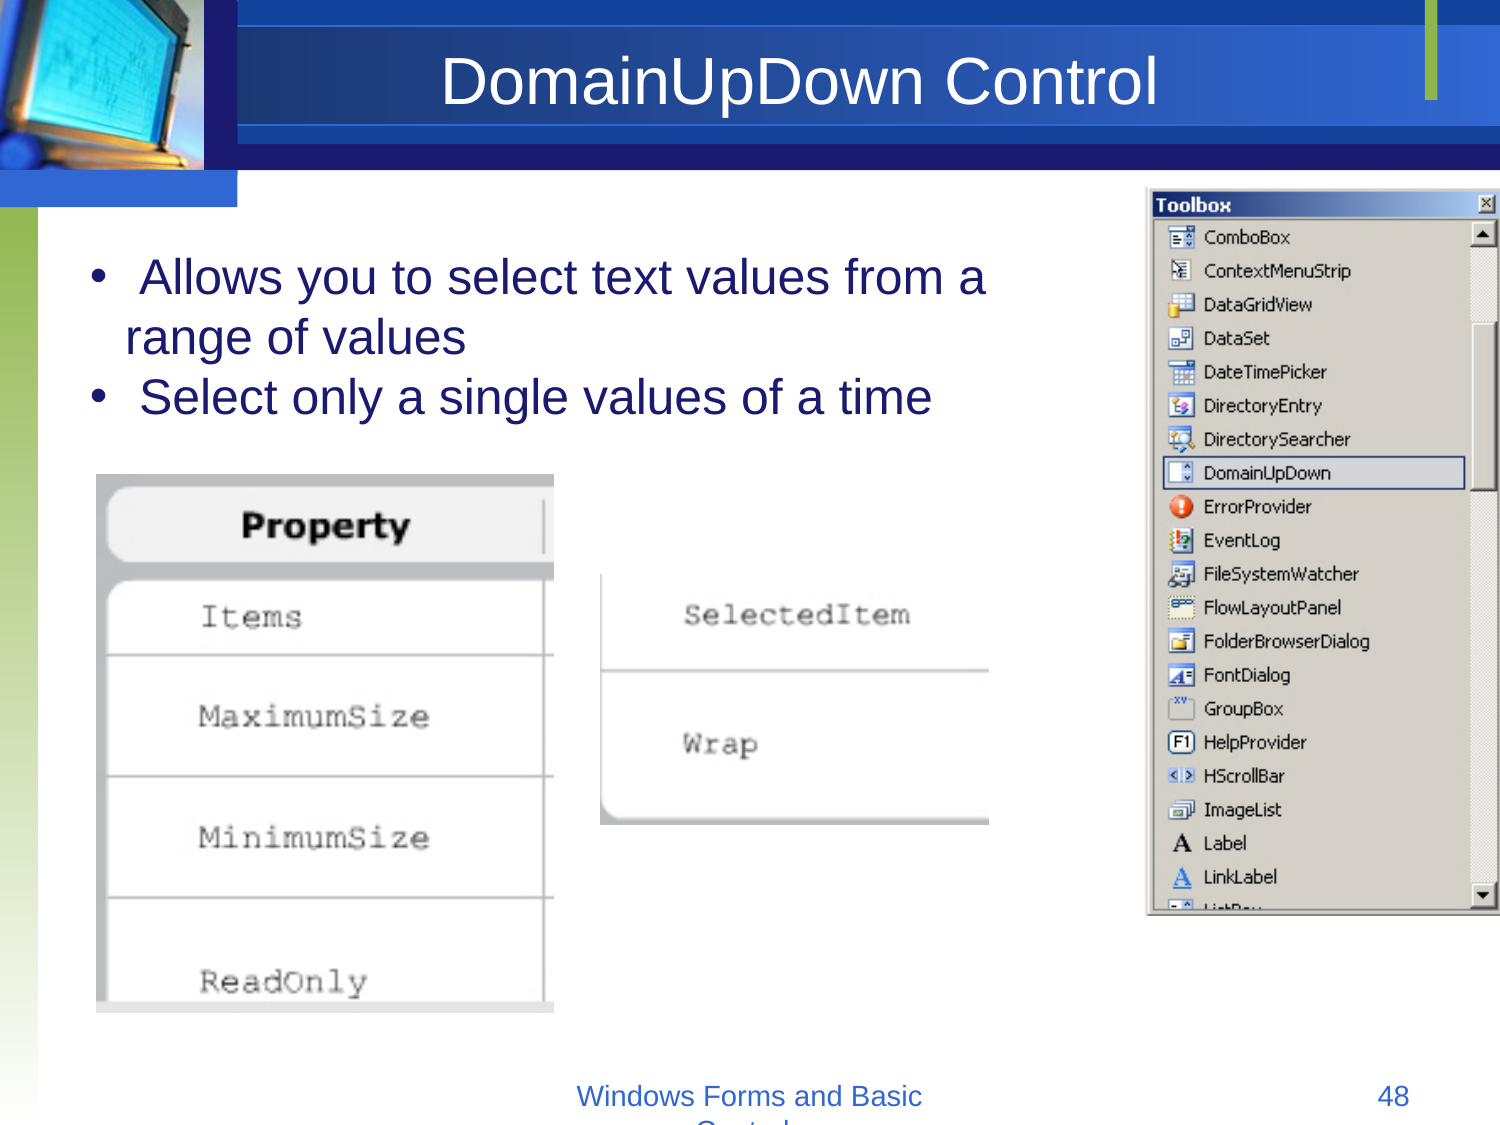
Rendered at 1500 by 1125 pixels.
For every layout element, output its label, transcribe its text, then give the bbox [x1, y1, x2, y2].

text_box Allows you to select text values from a range of values Select only a single values of a time [75, 237, 1090, 433]
footer Windows Forms and Basic Controls [512, 1069, 988, 1111]
picture [599, 574, 989, 826]
slide_number 48 [1074, 1069, 1426, 1111]
title DomainUpDown Control [237, 33, 1363, 122]
picture [96, 474, 554, 1013]
picture [0, 0, 204, 169]
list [1143, 187, 1500, 916]
